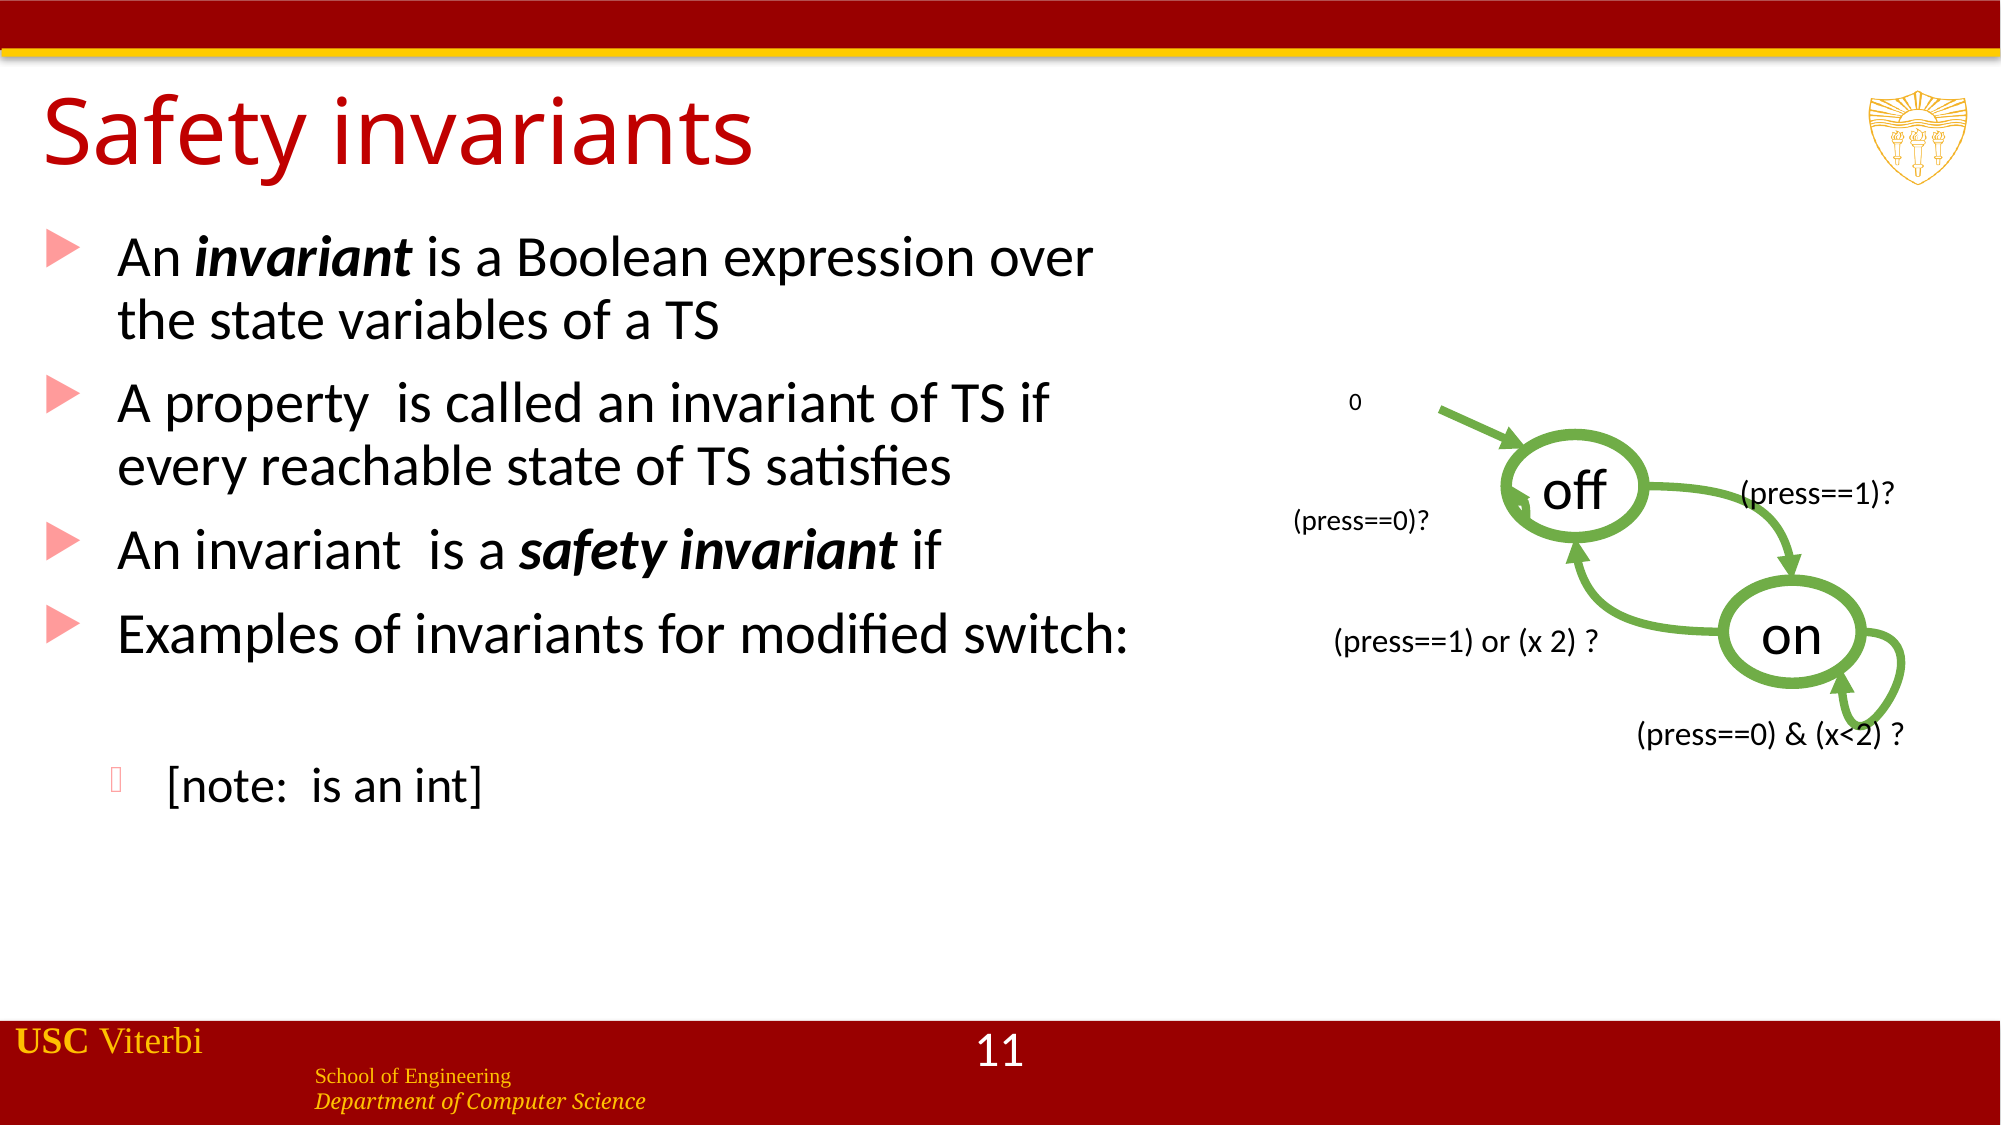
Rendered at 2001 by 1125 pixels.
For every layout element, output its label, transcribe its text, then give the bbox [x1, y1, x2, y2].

picture [1836, 76, 2000, 199]
title Safety invariants [27, 70, 1819, 199]
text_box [1276, 378, 1924, 801]
slide_number 11 [774, 1016, 1225, 1077]
